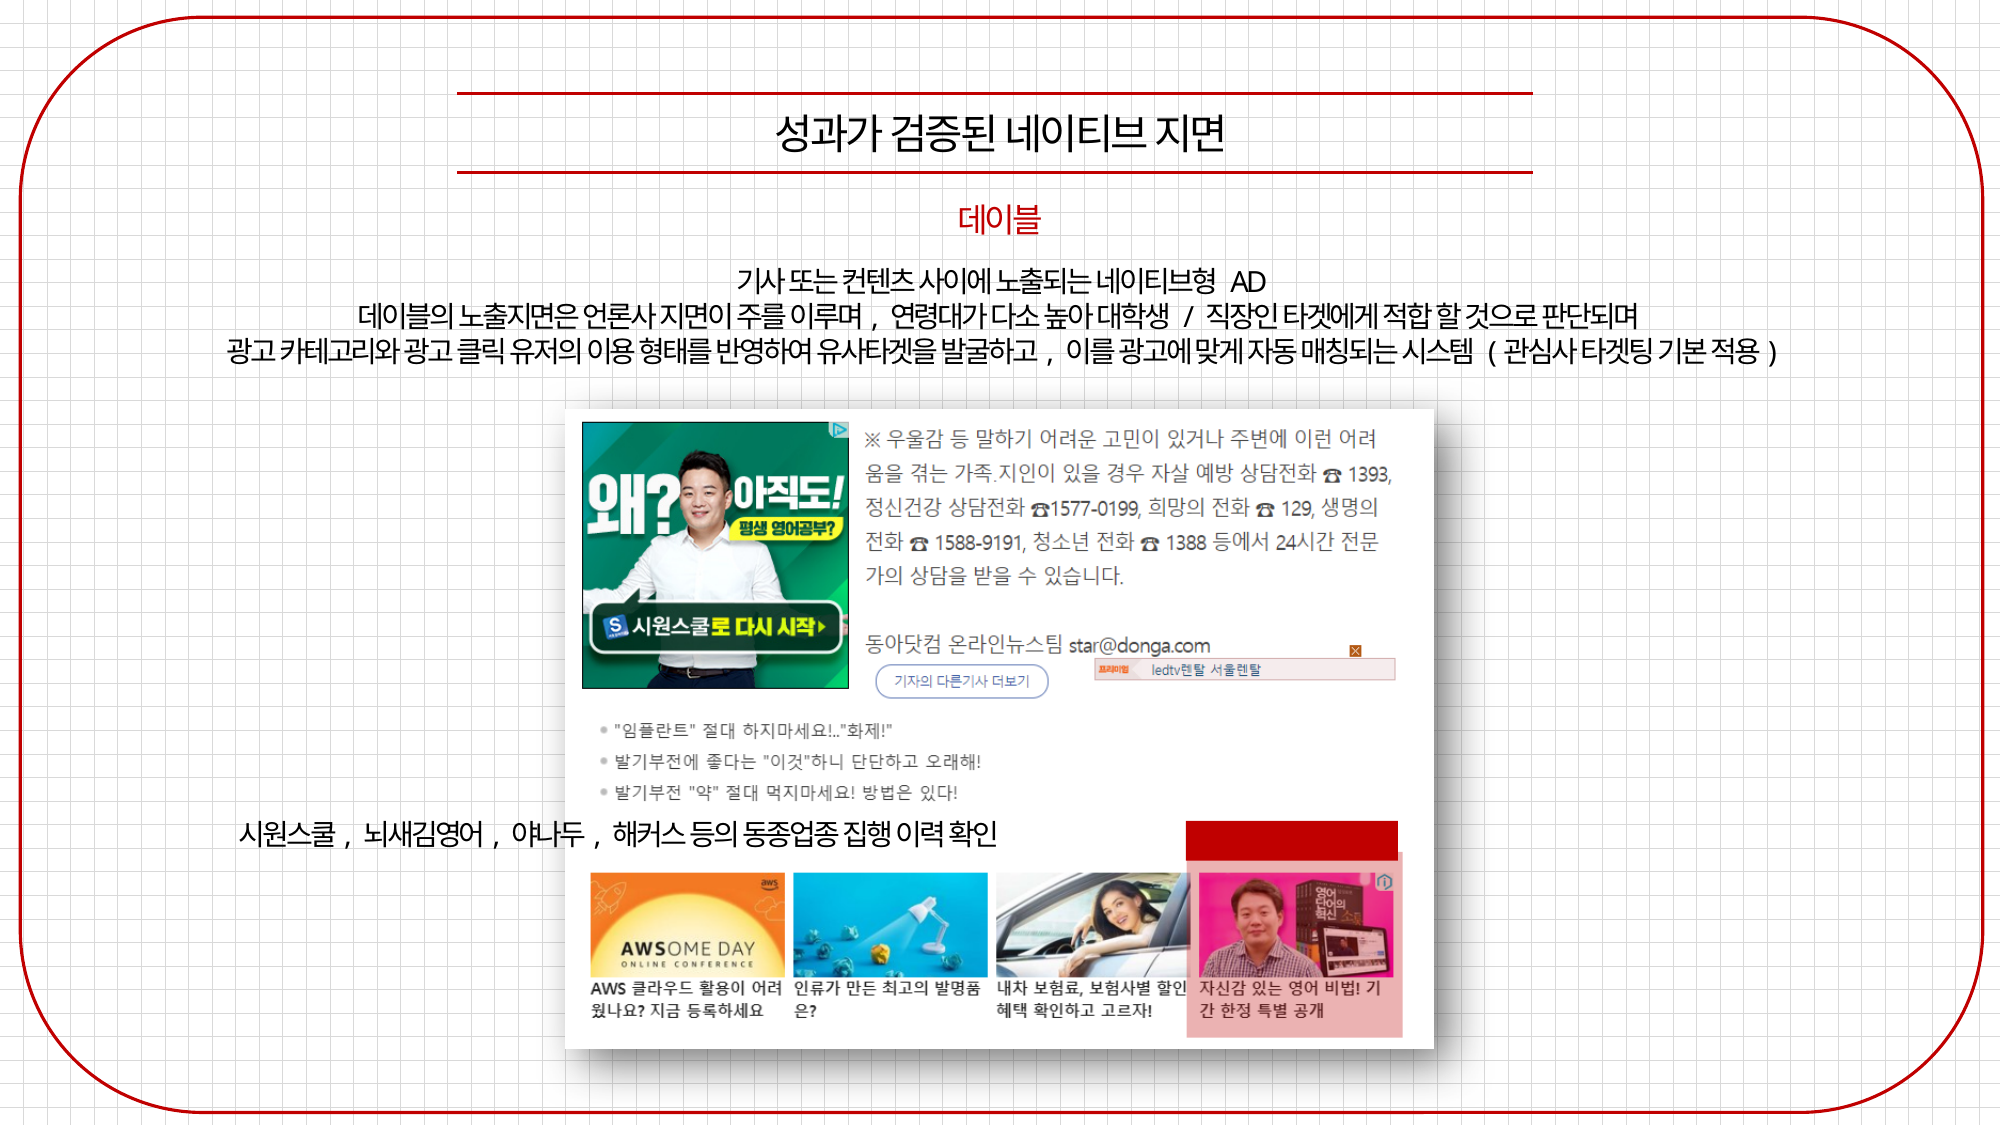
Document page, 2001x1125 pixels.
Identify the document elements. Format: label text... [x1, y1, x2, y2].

text_box 시원스쿨, 뇌새김영어, 야나두, 해커스 등의 동종업종 집행 이력 확인 [223, 808, 565, 859]
text_box 성과가 검증된 네이티브 지면 [760, 100, 1243, 165]
text_box 기사 또는 컨텐츠 사이에 노출되는 네이티브형 AD 데이블의 노출지면은 언론사 지면이 주를 이루며, 연령대가 다소 높아 대학생 / 직장인 타겟에게 적합 할 것으로 판단되며 광고 카테고리와 광고 클릭 유저의 이용 형태를 반영하여 유사타겟을 발굴하고, 이를 광고에 맞게 자동 매칭되는 시스템 (관심사 타겟팅 기본 적용) [211, 255, 1792, 376]
picture [565, 409, 1435, 1049]
text_box 데이블 [942, 191, 1058, 247]
